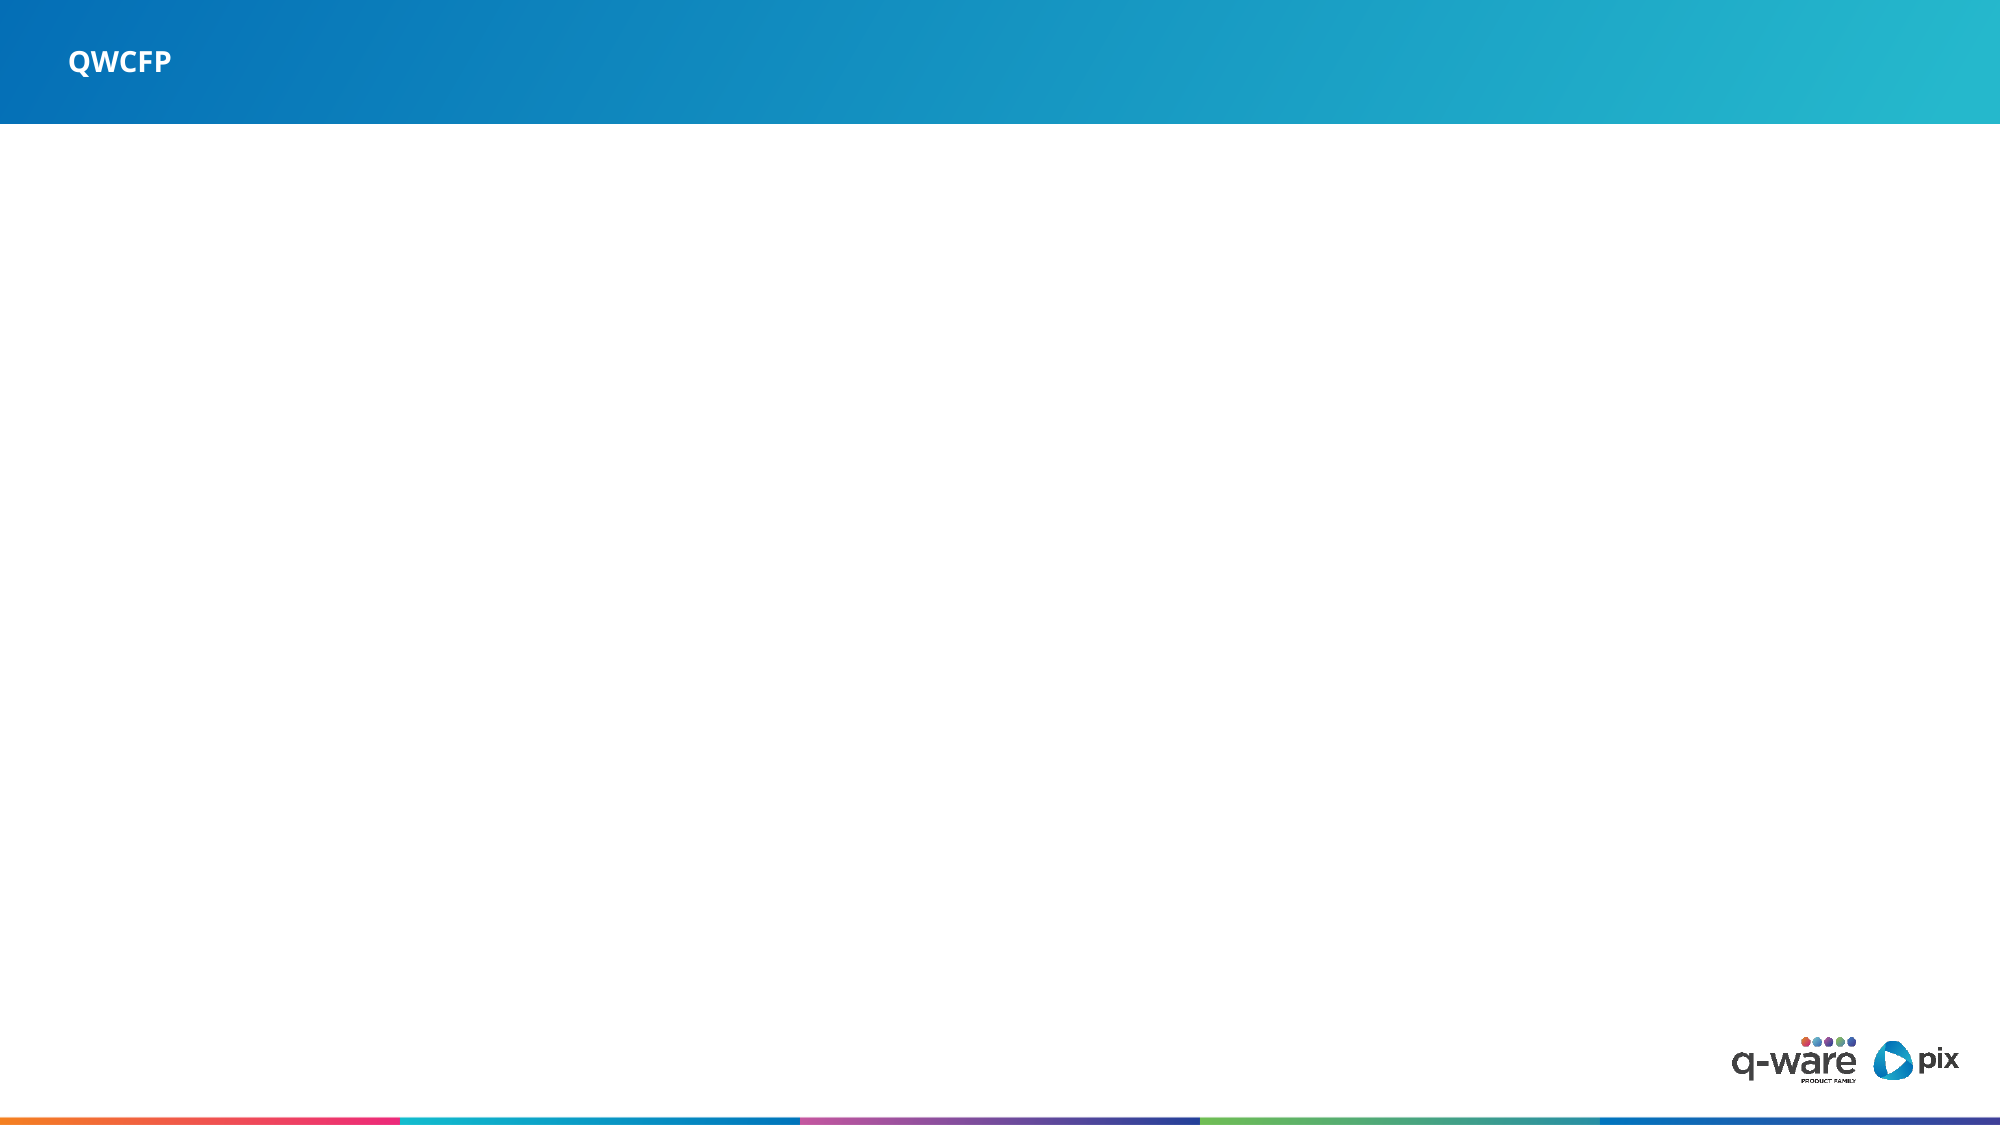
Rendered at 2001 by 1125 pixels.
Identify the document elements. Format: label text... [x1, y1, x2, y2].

text_box [0, 0, 2000, 124]
text_box QWCFP [53, 35, 379, 86]
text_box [1732, 1037, 1962, 1083]
picture [0, 1106, 2000, 1125]
